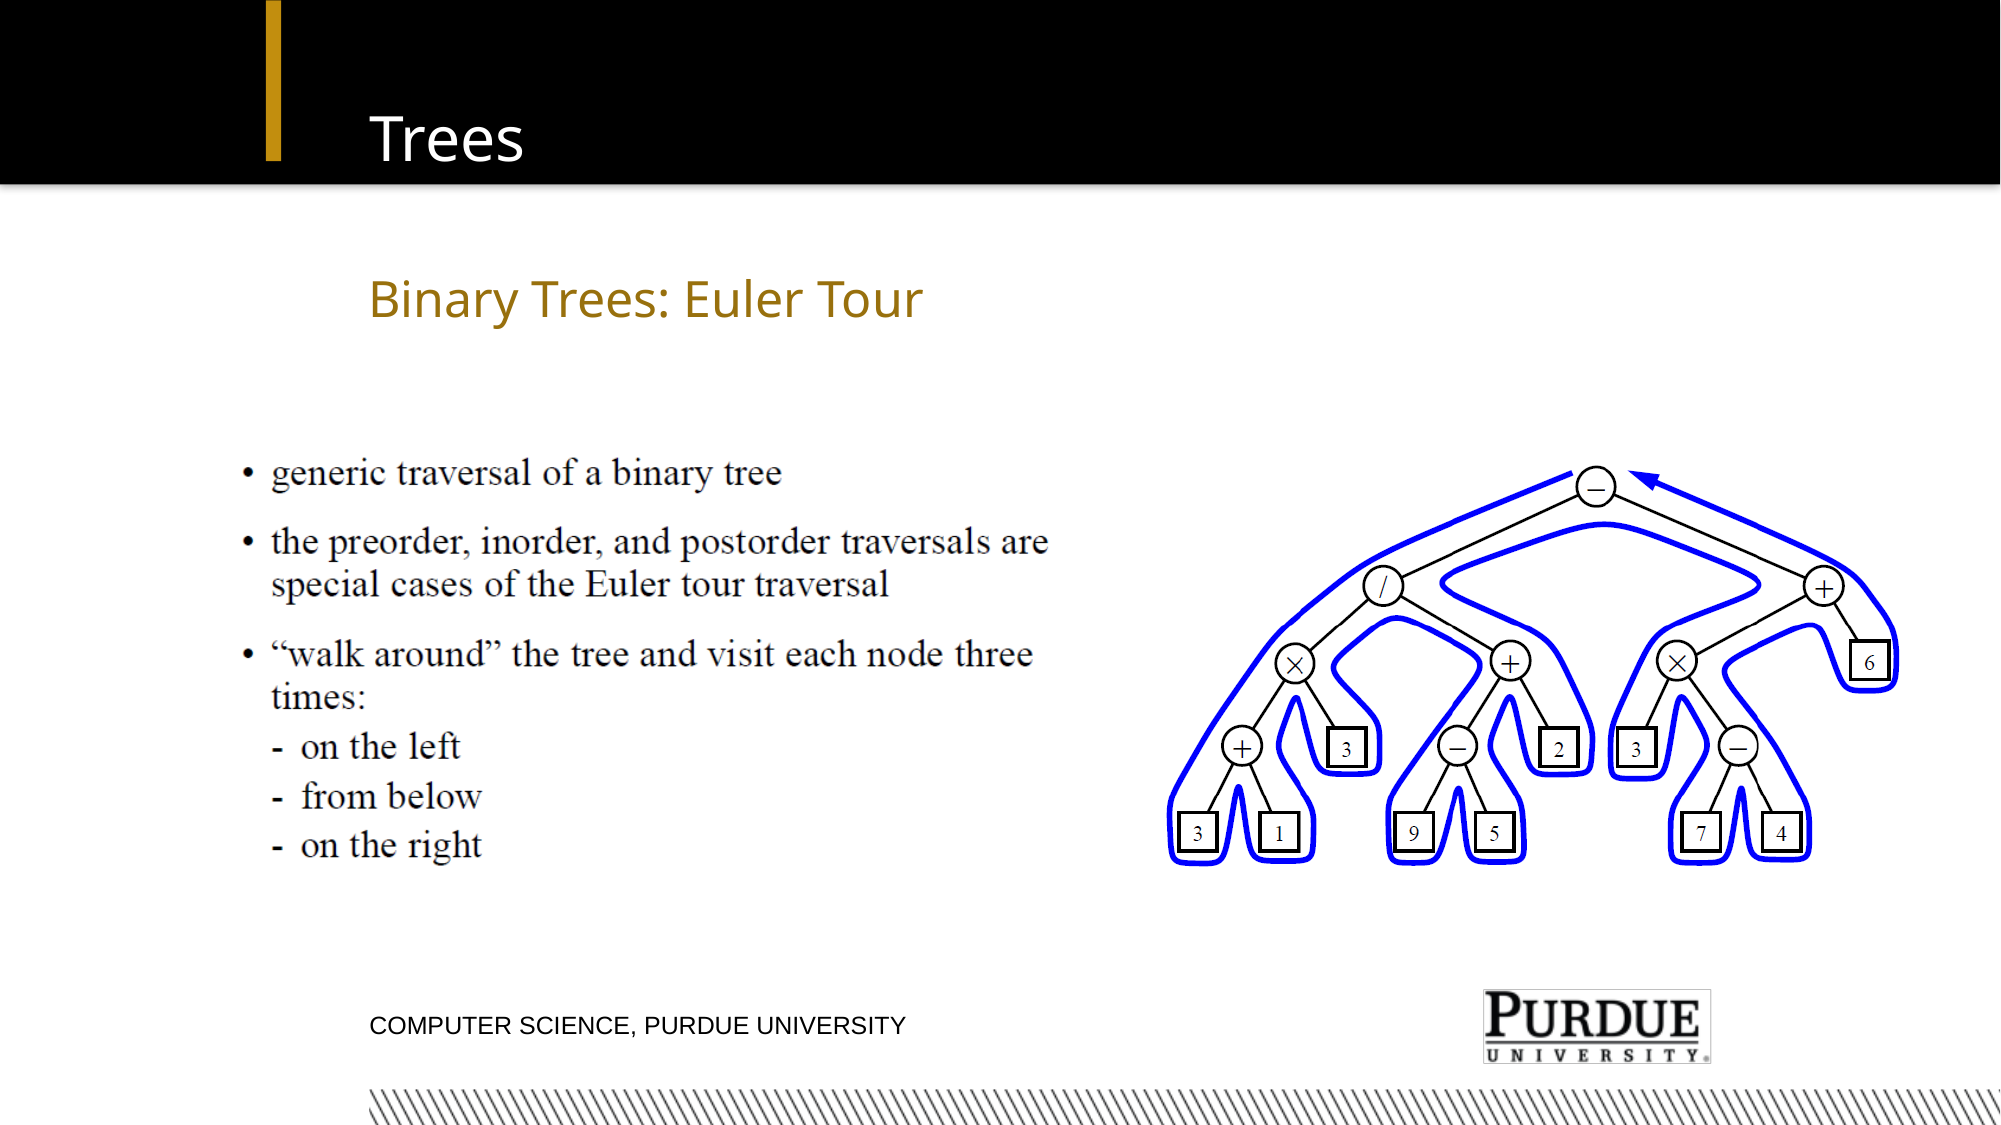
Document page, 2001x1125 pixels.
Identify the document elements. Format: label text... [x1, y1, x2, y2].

list Computer Science, Purdue University [369, 1009, 1375, 1047]
picture [221, 452, 1123, 877]
list Binary Trees: Euler Tour [368, 267, 1704, 337]
picture [1157, 446, 1914, 877]
title Trees [369, 98, 1704, 186]
